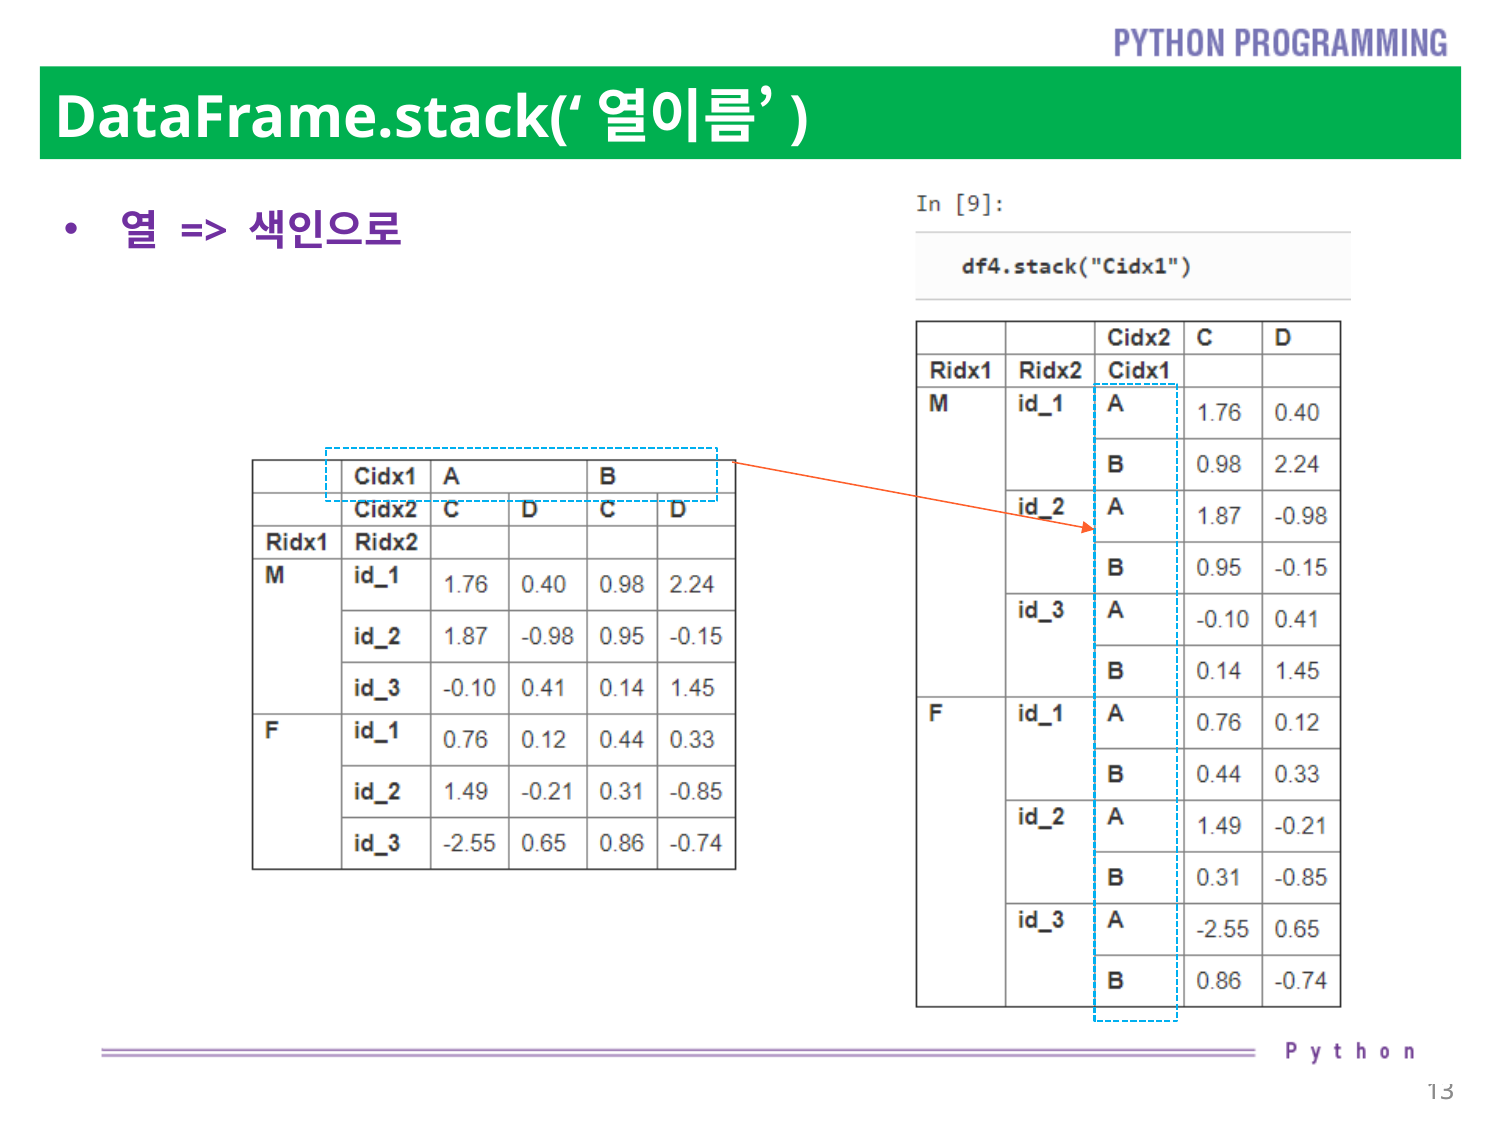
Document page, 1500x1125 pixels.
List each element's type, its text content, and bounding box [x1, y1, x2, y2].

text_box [731, 461, 1095, 530]
slide_number 13 [1119, 1071, 1470, 1112]
list 열 => 색인으로 [48, 195, 1461, 1041]
picture [237, 447, 747, 886]
title DataFrame.stack(‘열이름’) [39, 76, 1444, 152]
picture [18, 1020, 1483, 1084]
picture [905, 180, 1351, 1022]
picture [1106, 13, 1462, 66]
